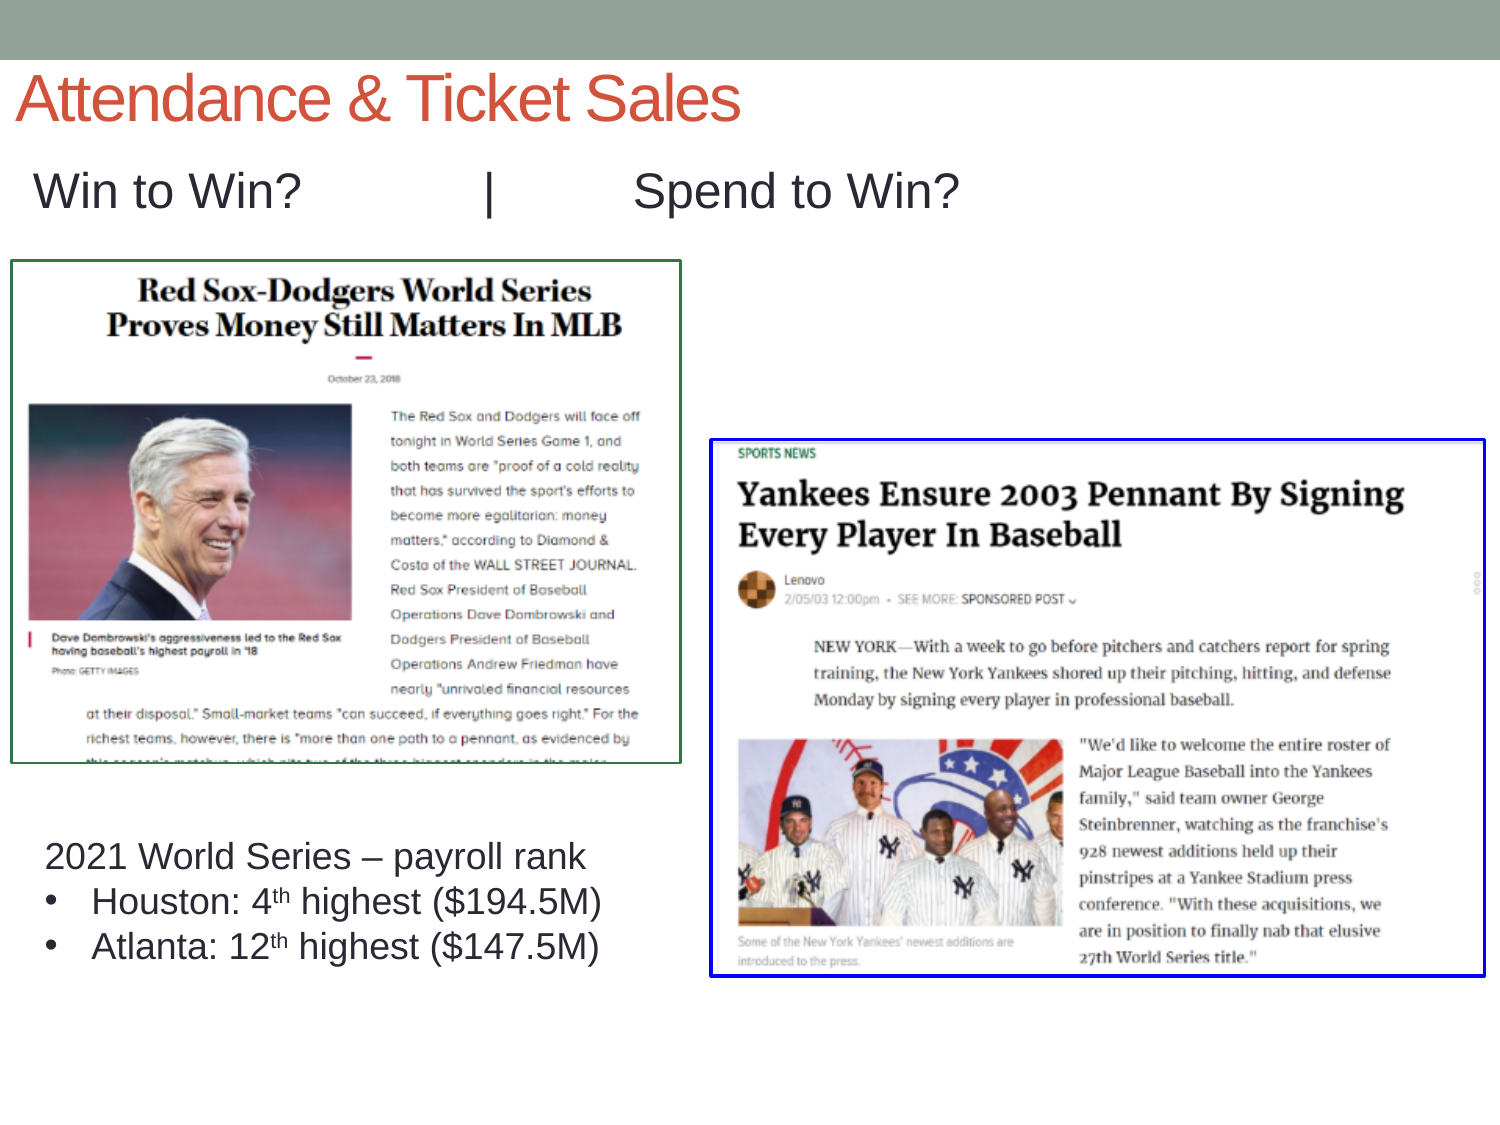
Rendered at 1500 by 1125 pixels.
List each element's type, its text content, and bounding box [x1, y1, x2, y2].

list Win to Win? | Spend to Win? [17, 150, 1368, 239]
picture [12, 261, 680, 763]
picture [712, 440, 1483, 975]
title Attendance & Ticket Sales [0, 13, 1350, 177]
text_box 2021 World Series – payroll rank Houston: 4th highest ($194.5M) Atlanta: 12th highest ($147.5M) [29, 824, 618, 975]
